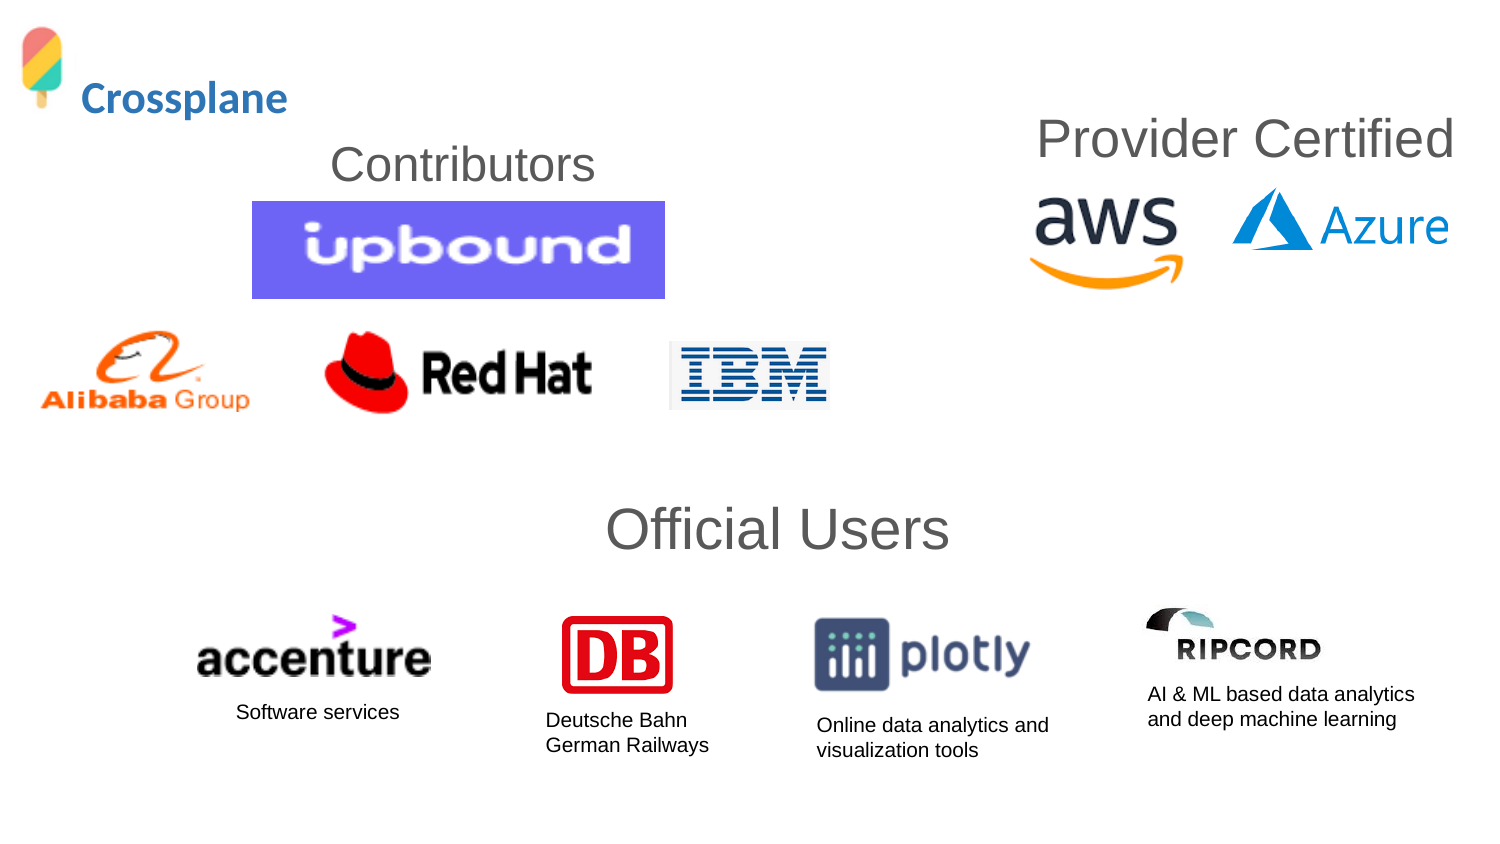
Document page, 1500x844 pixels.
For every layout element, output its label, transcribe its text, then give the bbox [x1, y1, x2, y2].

picture [8, 15, 77, 115]
picture [298, 322, 601, 420]
subtitle Contributors [271, 117, 639, 199]
picture [669, 341, 830, 411]
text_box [1021, 95, 1475, 290]
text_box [197, 483, 1447, 770]
picture [252, 200, 665, 299]
text_box Crossplane [66, 19, 385, 138]
picture [0, 328, 280, 412]
